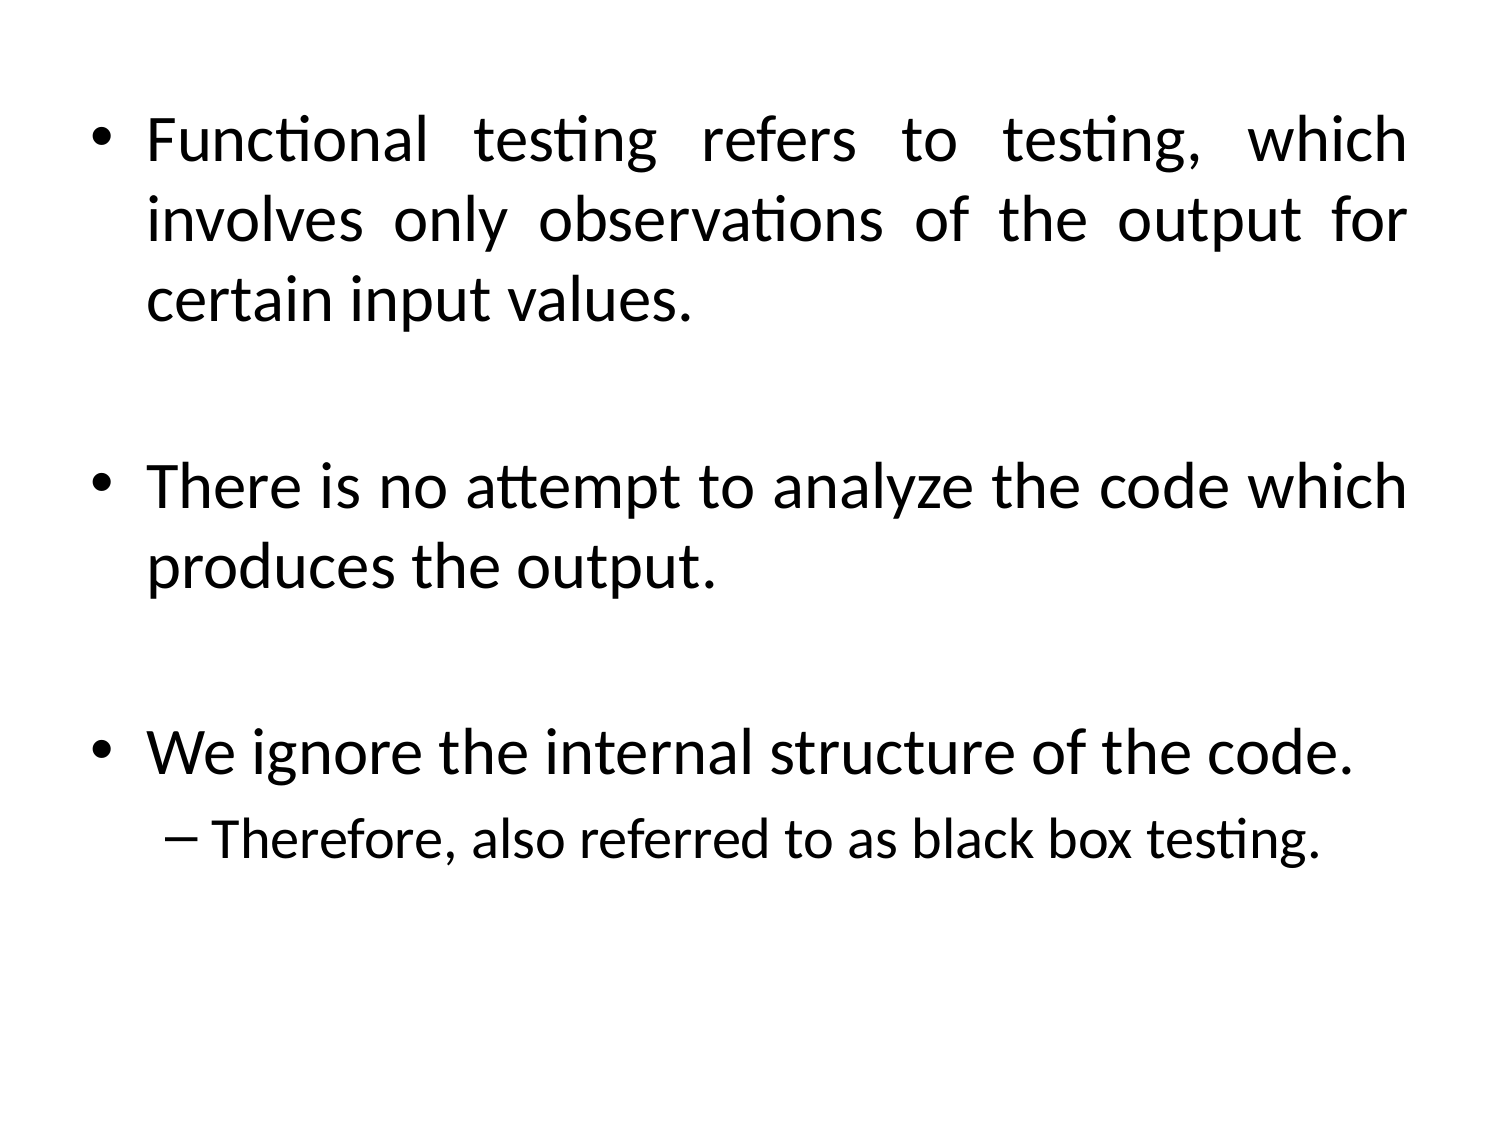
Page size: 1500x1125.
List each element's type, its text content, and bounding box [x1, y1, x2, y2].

list Functional testing refers to testing, which involves only observations of the output for certain input values. There is no attempt to analyze the code which produces the output. We ignore the internal structure of the code. Therefore, also referred to as black box testing. [75, 87, 1425, 1005]
